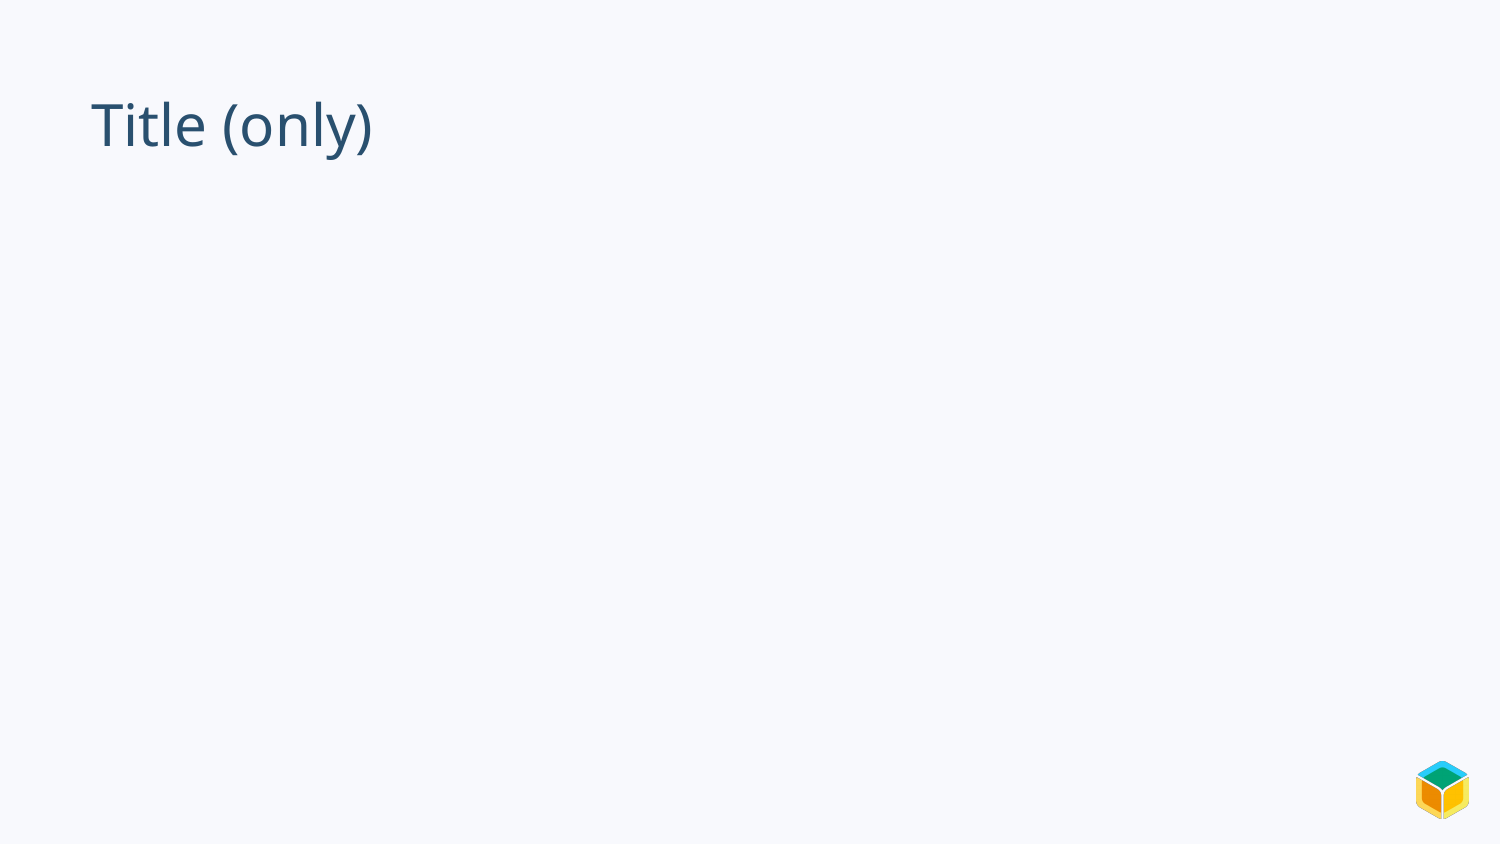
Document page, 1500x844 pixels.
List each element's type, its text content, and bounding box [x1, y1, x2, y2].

picture [1416, 761, 1469, 819]
title Title (only) [76, 72, 1474, 167]
